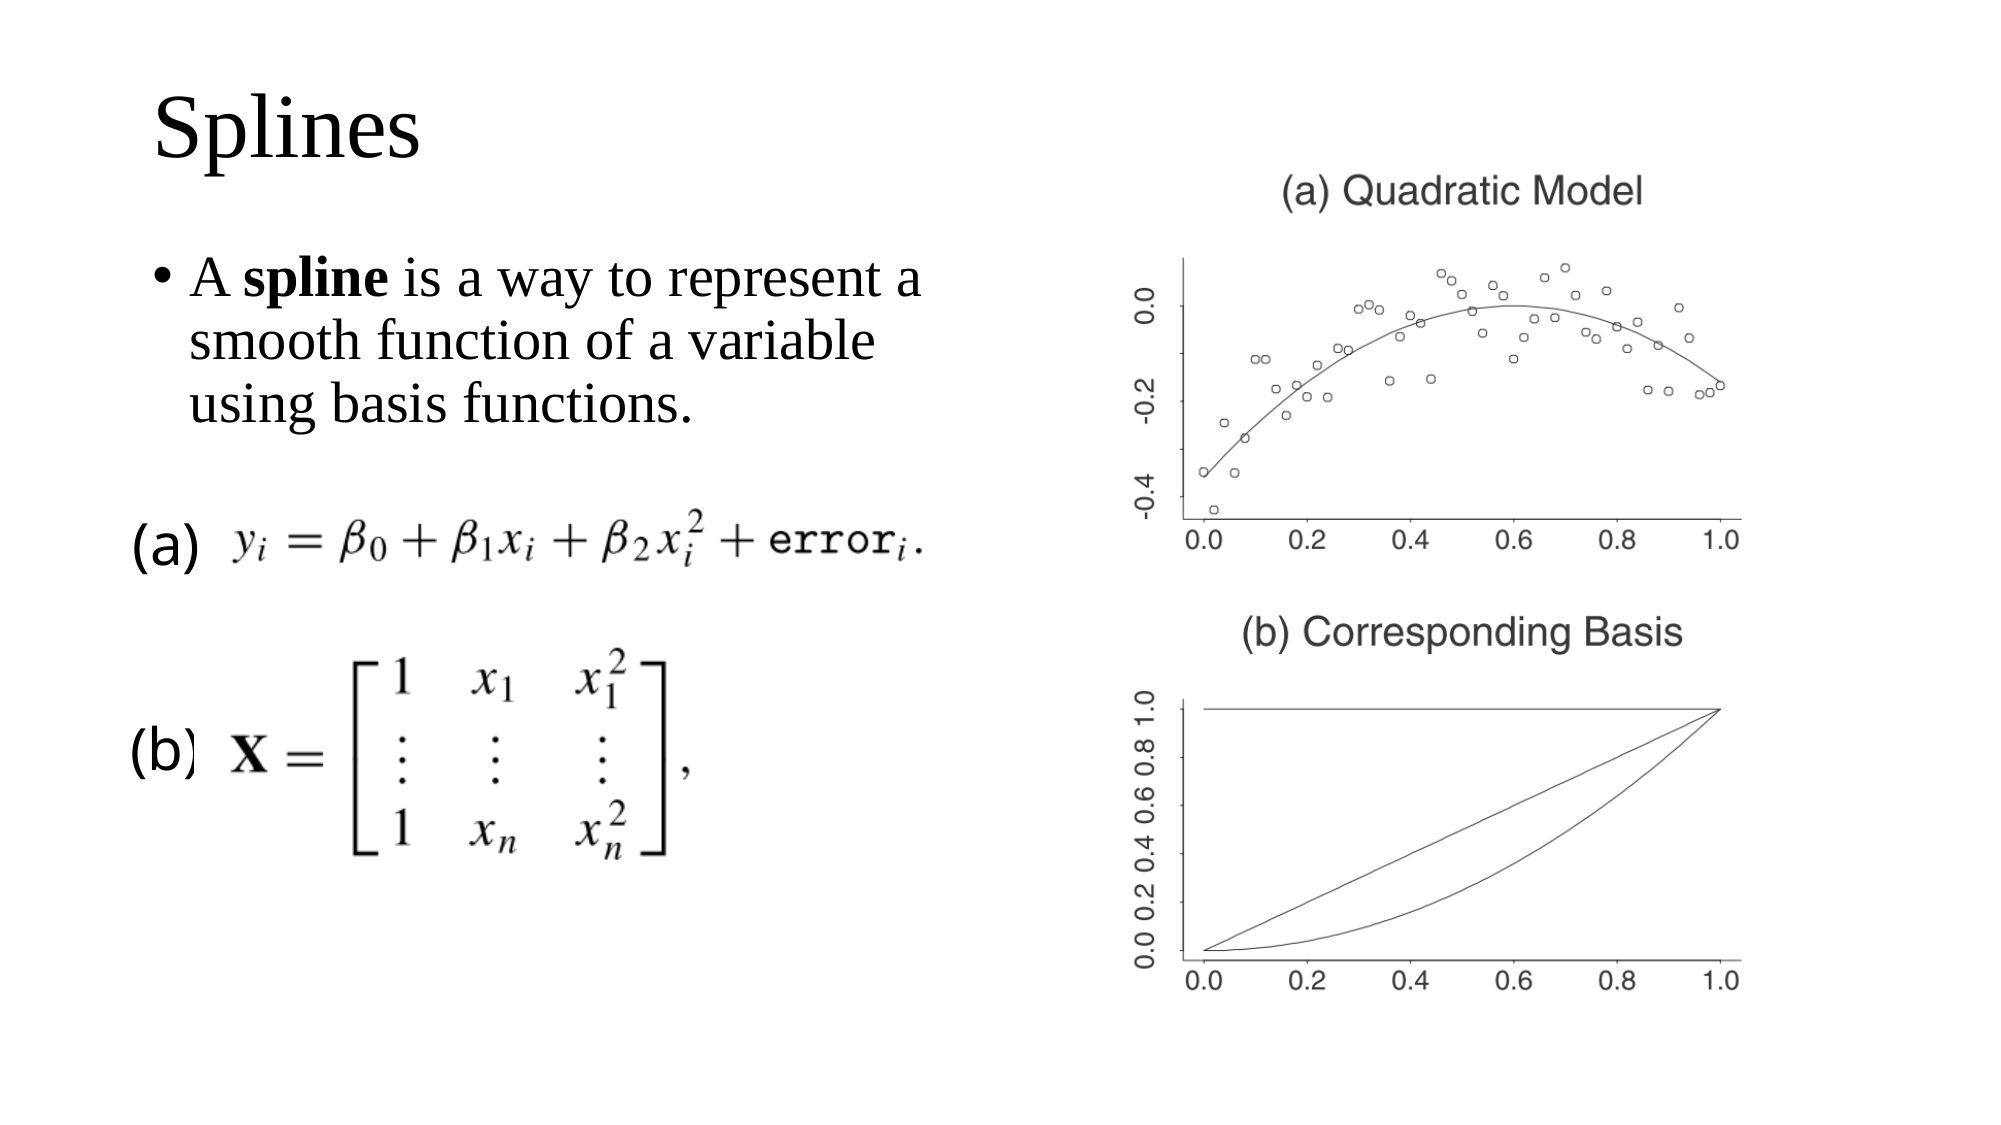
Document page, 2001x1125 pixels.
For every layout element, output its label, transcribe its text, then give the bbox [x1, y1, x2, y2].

picture [193, 507, 953, 877]
text_box (a) [117, 500, 233, 585]
text_box (b) [115, 705, 193, 790]
list A spline is a way to represent a smooth function of a variable using basis functions. [137, 238, 1023, 953]
picture [1046, 123, 1883, 1049]
title Splines [137, 59, 1863, 195]
